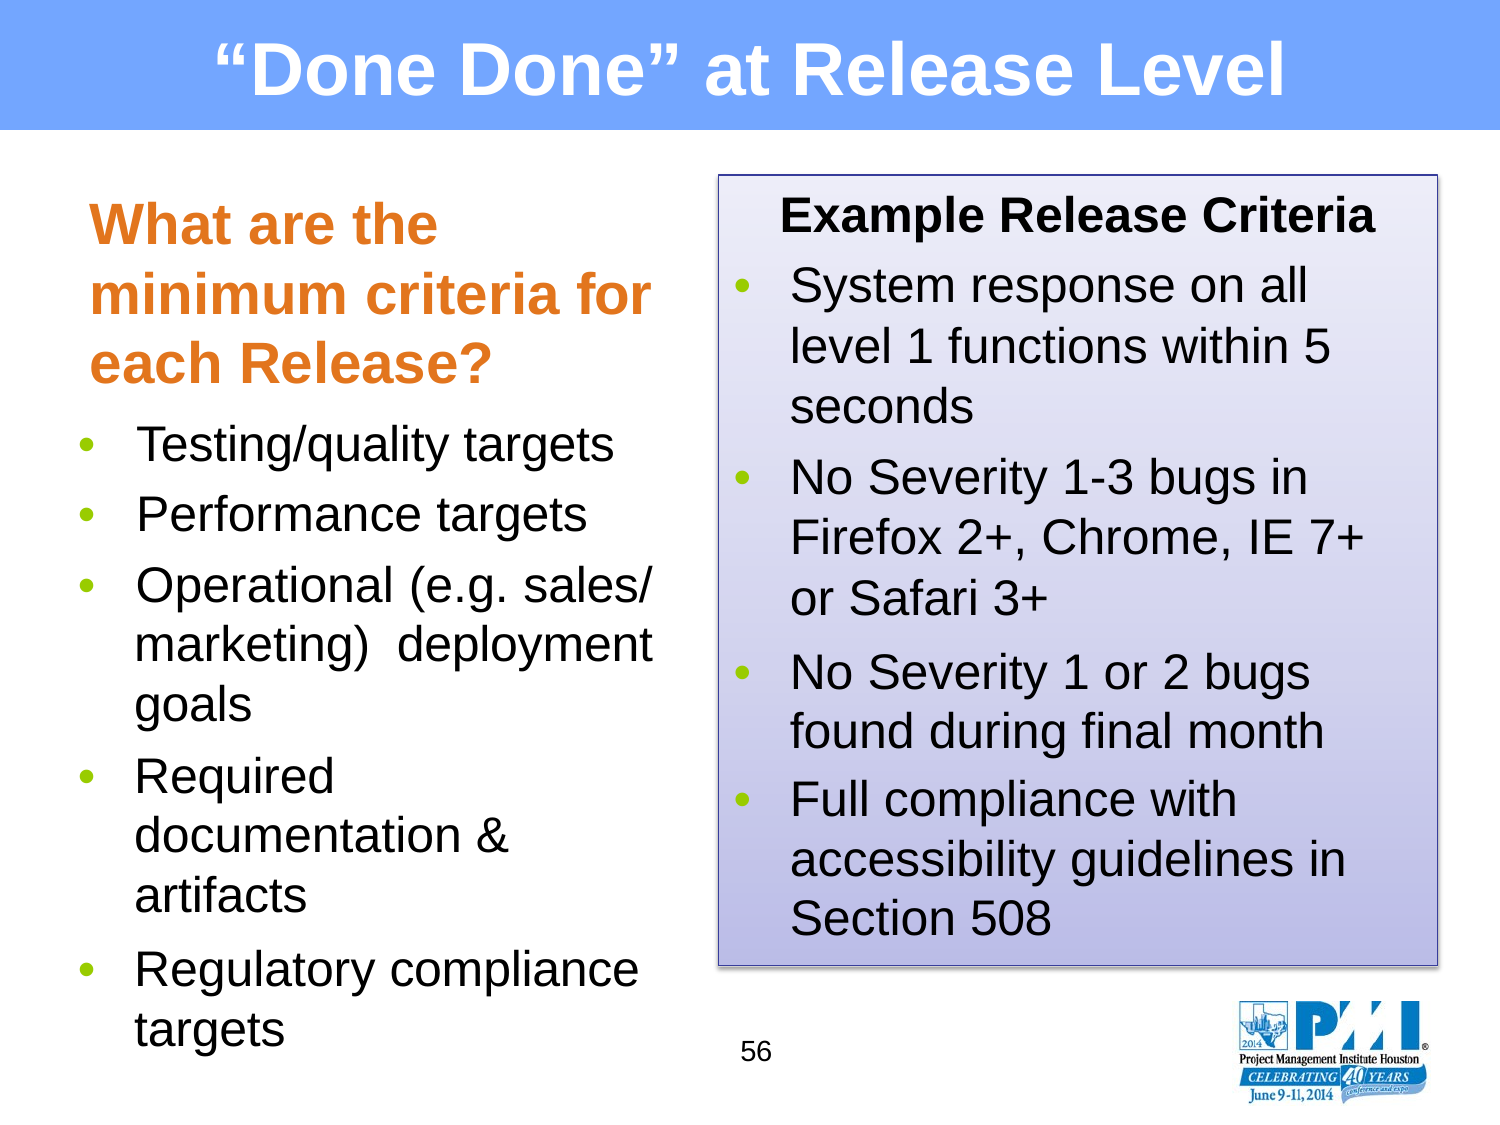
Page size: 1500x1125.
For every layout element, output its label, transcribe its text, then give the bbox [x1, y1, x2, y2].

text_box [710, 169, 1446, 978]
text_box [0, 0, 1500, 130]
picture [1232, 1001, 1431, 1106]
text_box What are the minimum criteria for each Release? • Testing/quality targets • Performance targets • Operational (e.g. sales/ marketing) deployment goals • Required documentation & artifacts • Regulatory compliance targets [75, 187, 657, 1057]
text_box 56 [738, 1030, 775, 1068]
title “Done Done” at Release Level [210, 17, 1291, 208]
